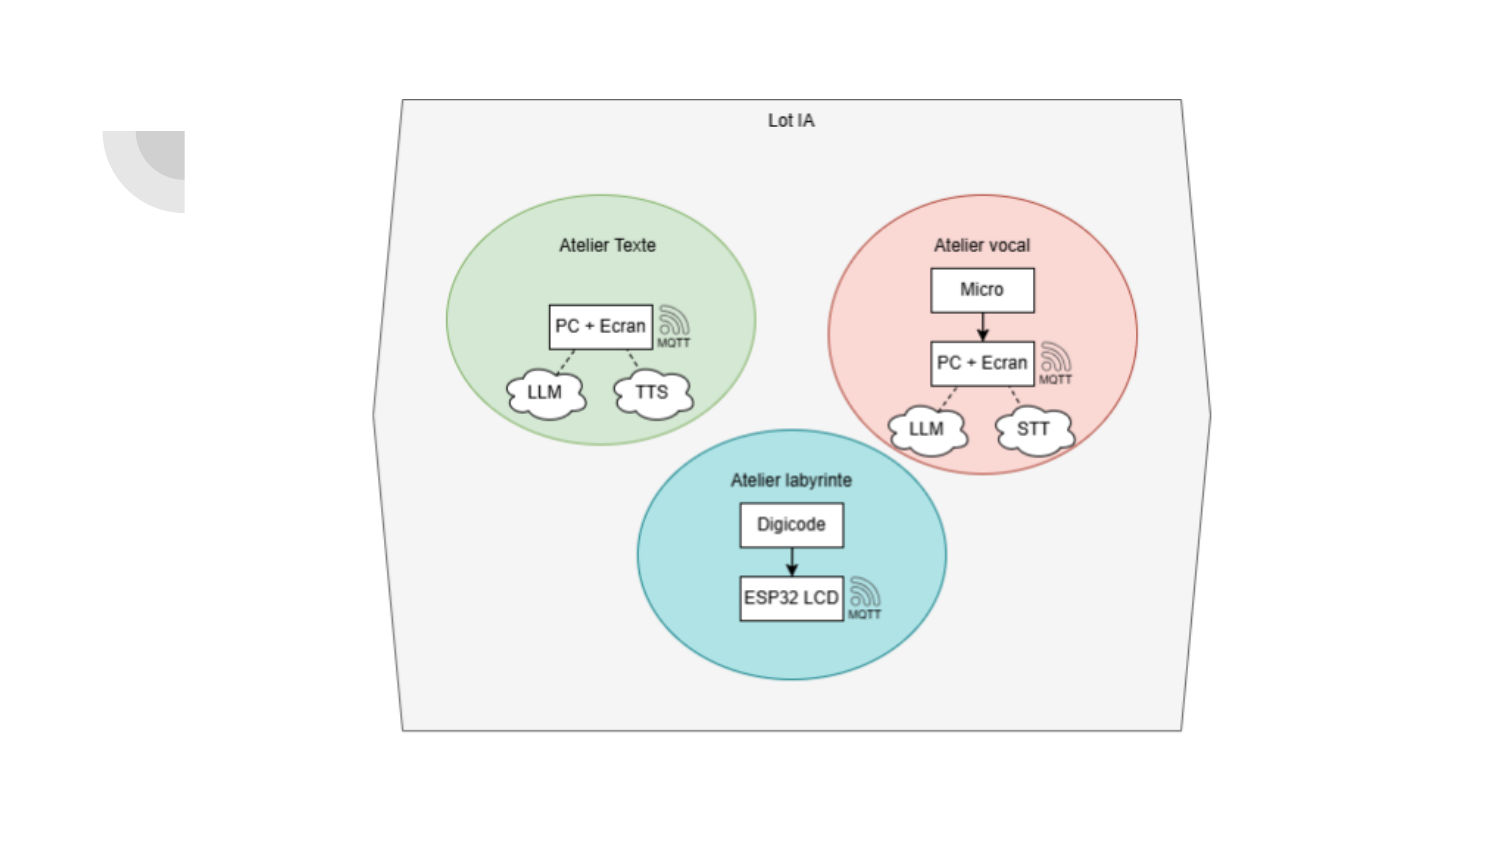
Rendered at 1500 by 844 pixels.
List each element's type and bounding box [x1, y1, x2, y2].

picture [331, 98, 1213, 762]
